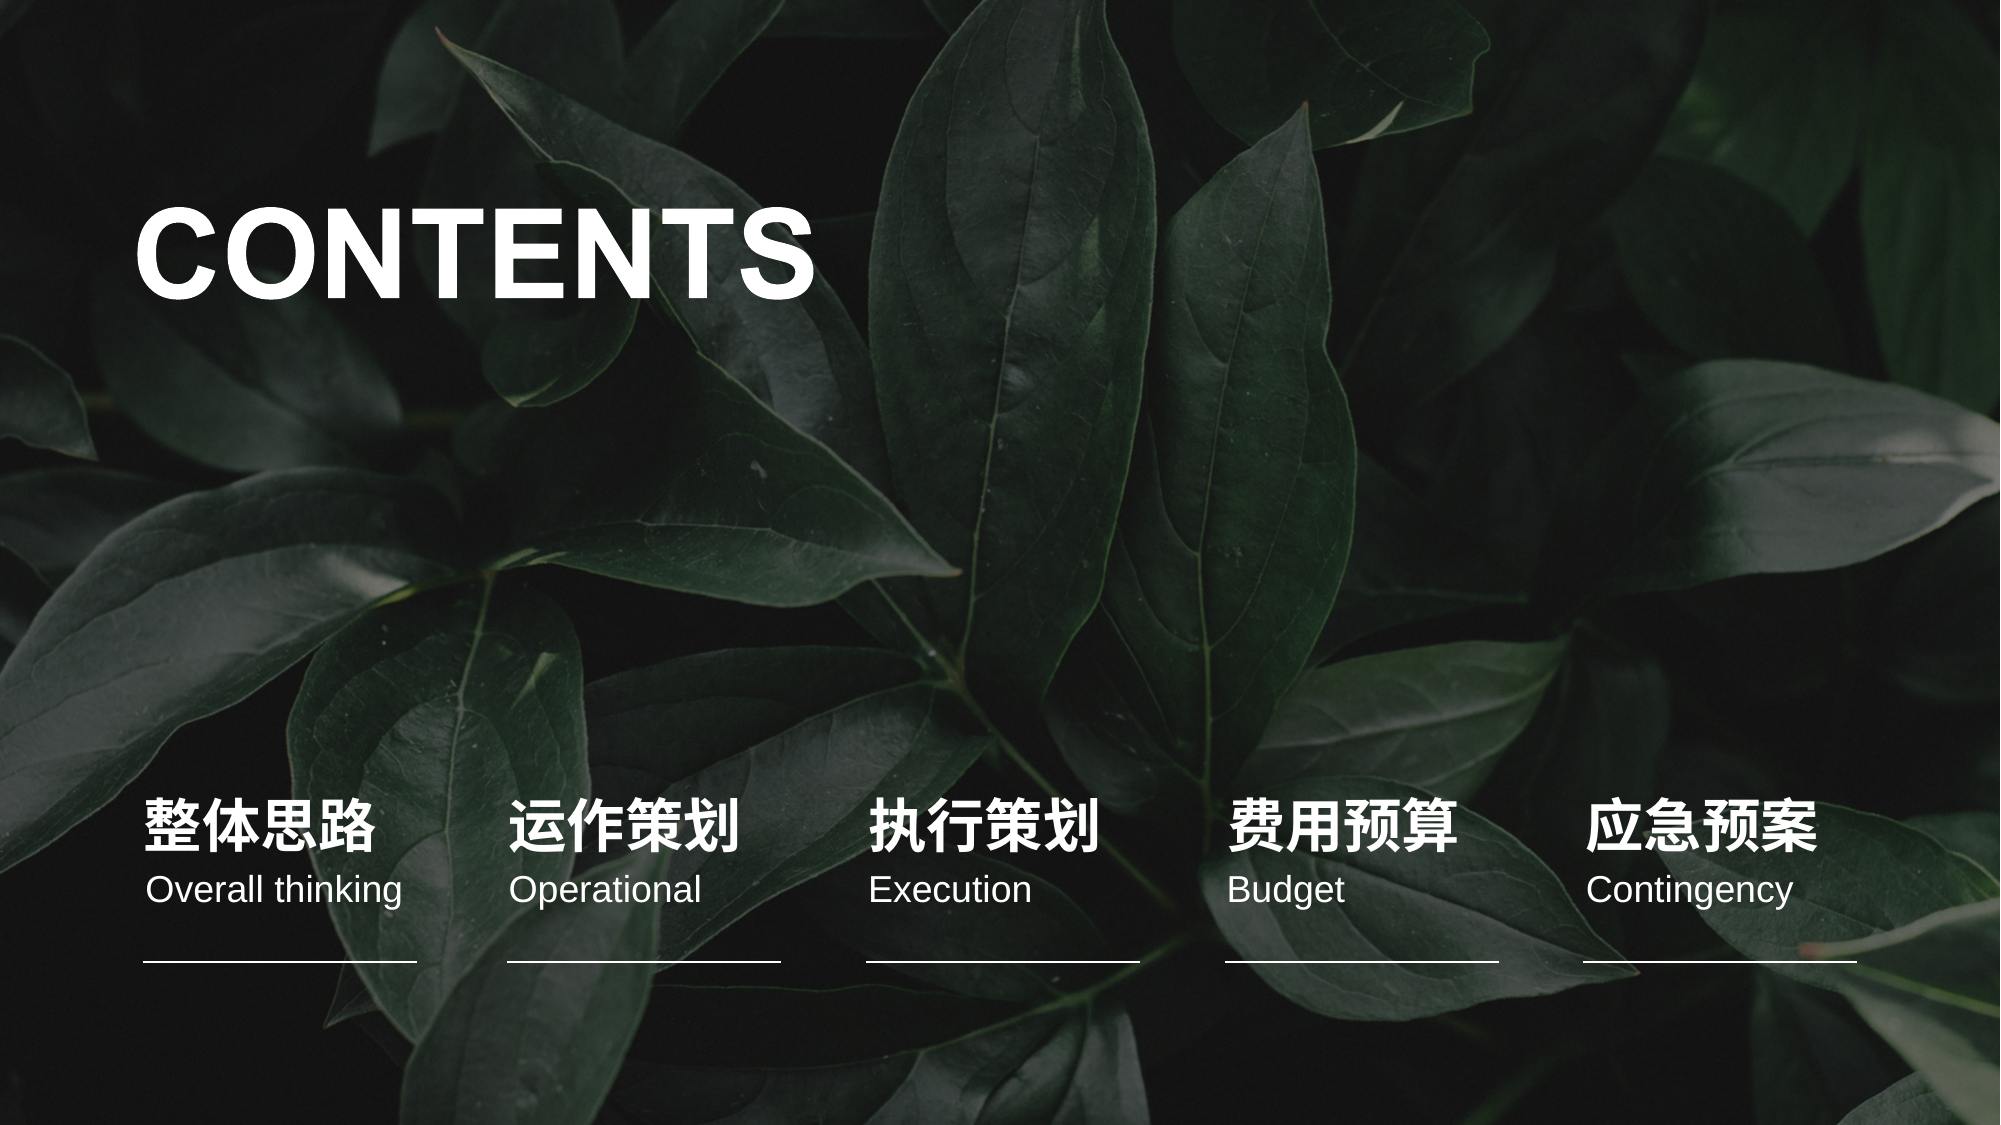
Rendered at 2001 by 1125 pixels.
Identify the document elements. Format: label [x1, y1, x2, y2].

text_box [1210, 781, 1499, 963]
text_box [1569, 781, 1858, 963]
picture [0, 0, 2000, 1125]
text_box [127, 781, 422, 963]
text_box [852, 781, 1140, 963]
text_box [492, 781, 782, 963]
